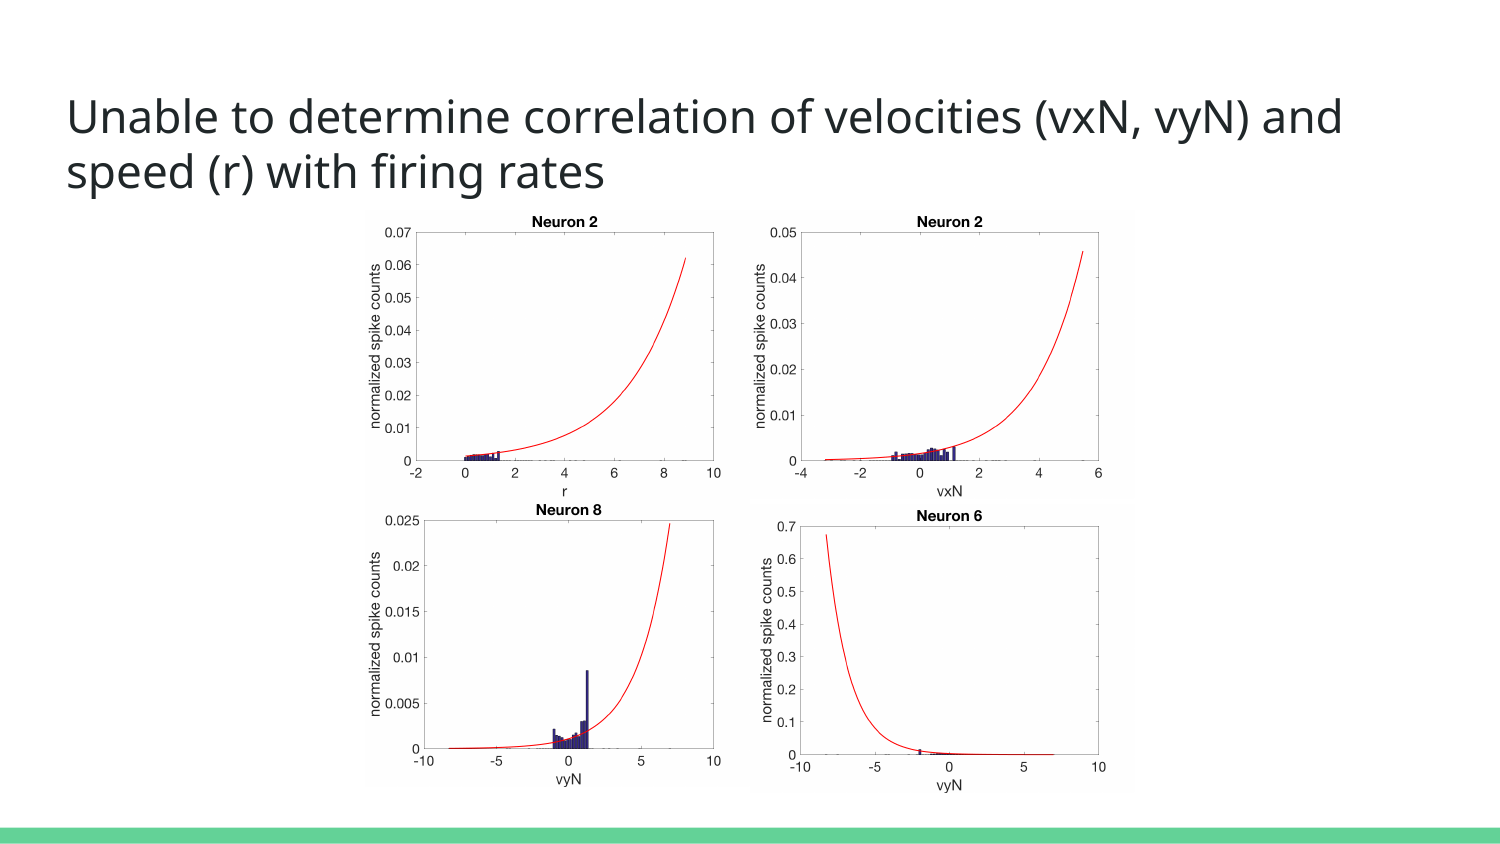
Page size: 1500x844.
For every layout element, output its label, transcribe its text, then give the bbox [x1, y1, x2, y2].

picture [365, 209, 1135, 793]
title Unable to determine correlation of velocities (vxN, vyN) and speed (r) with firing rates [51, 72, 1449, 167]
